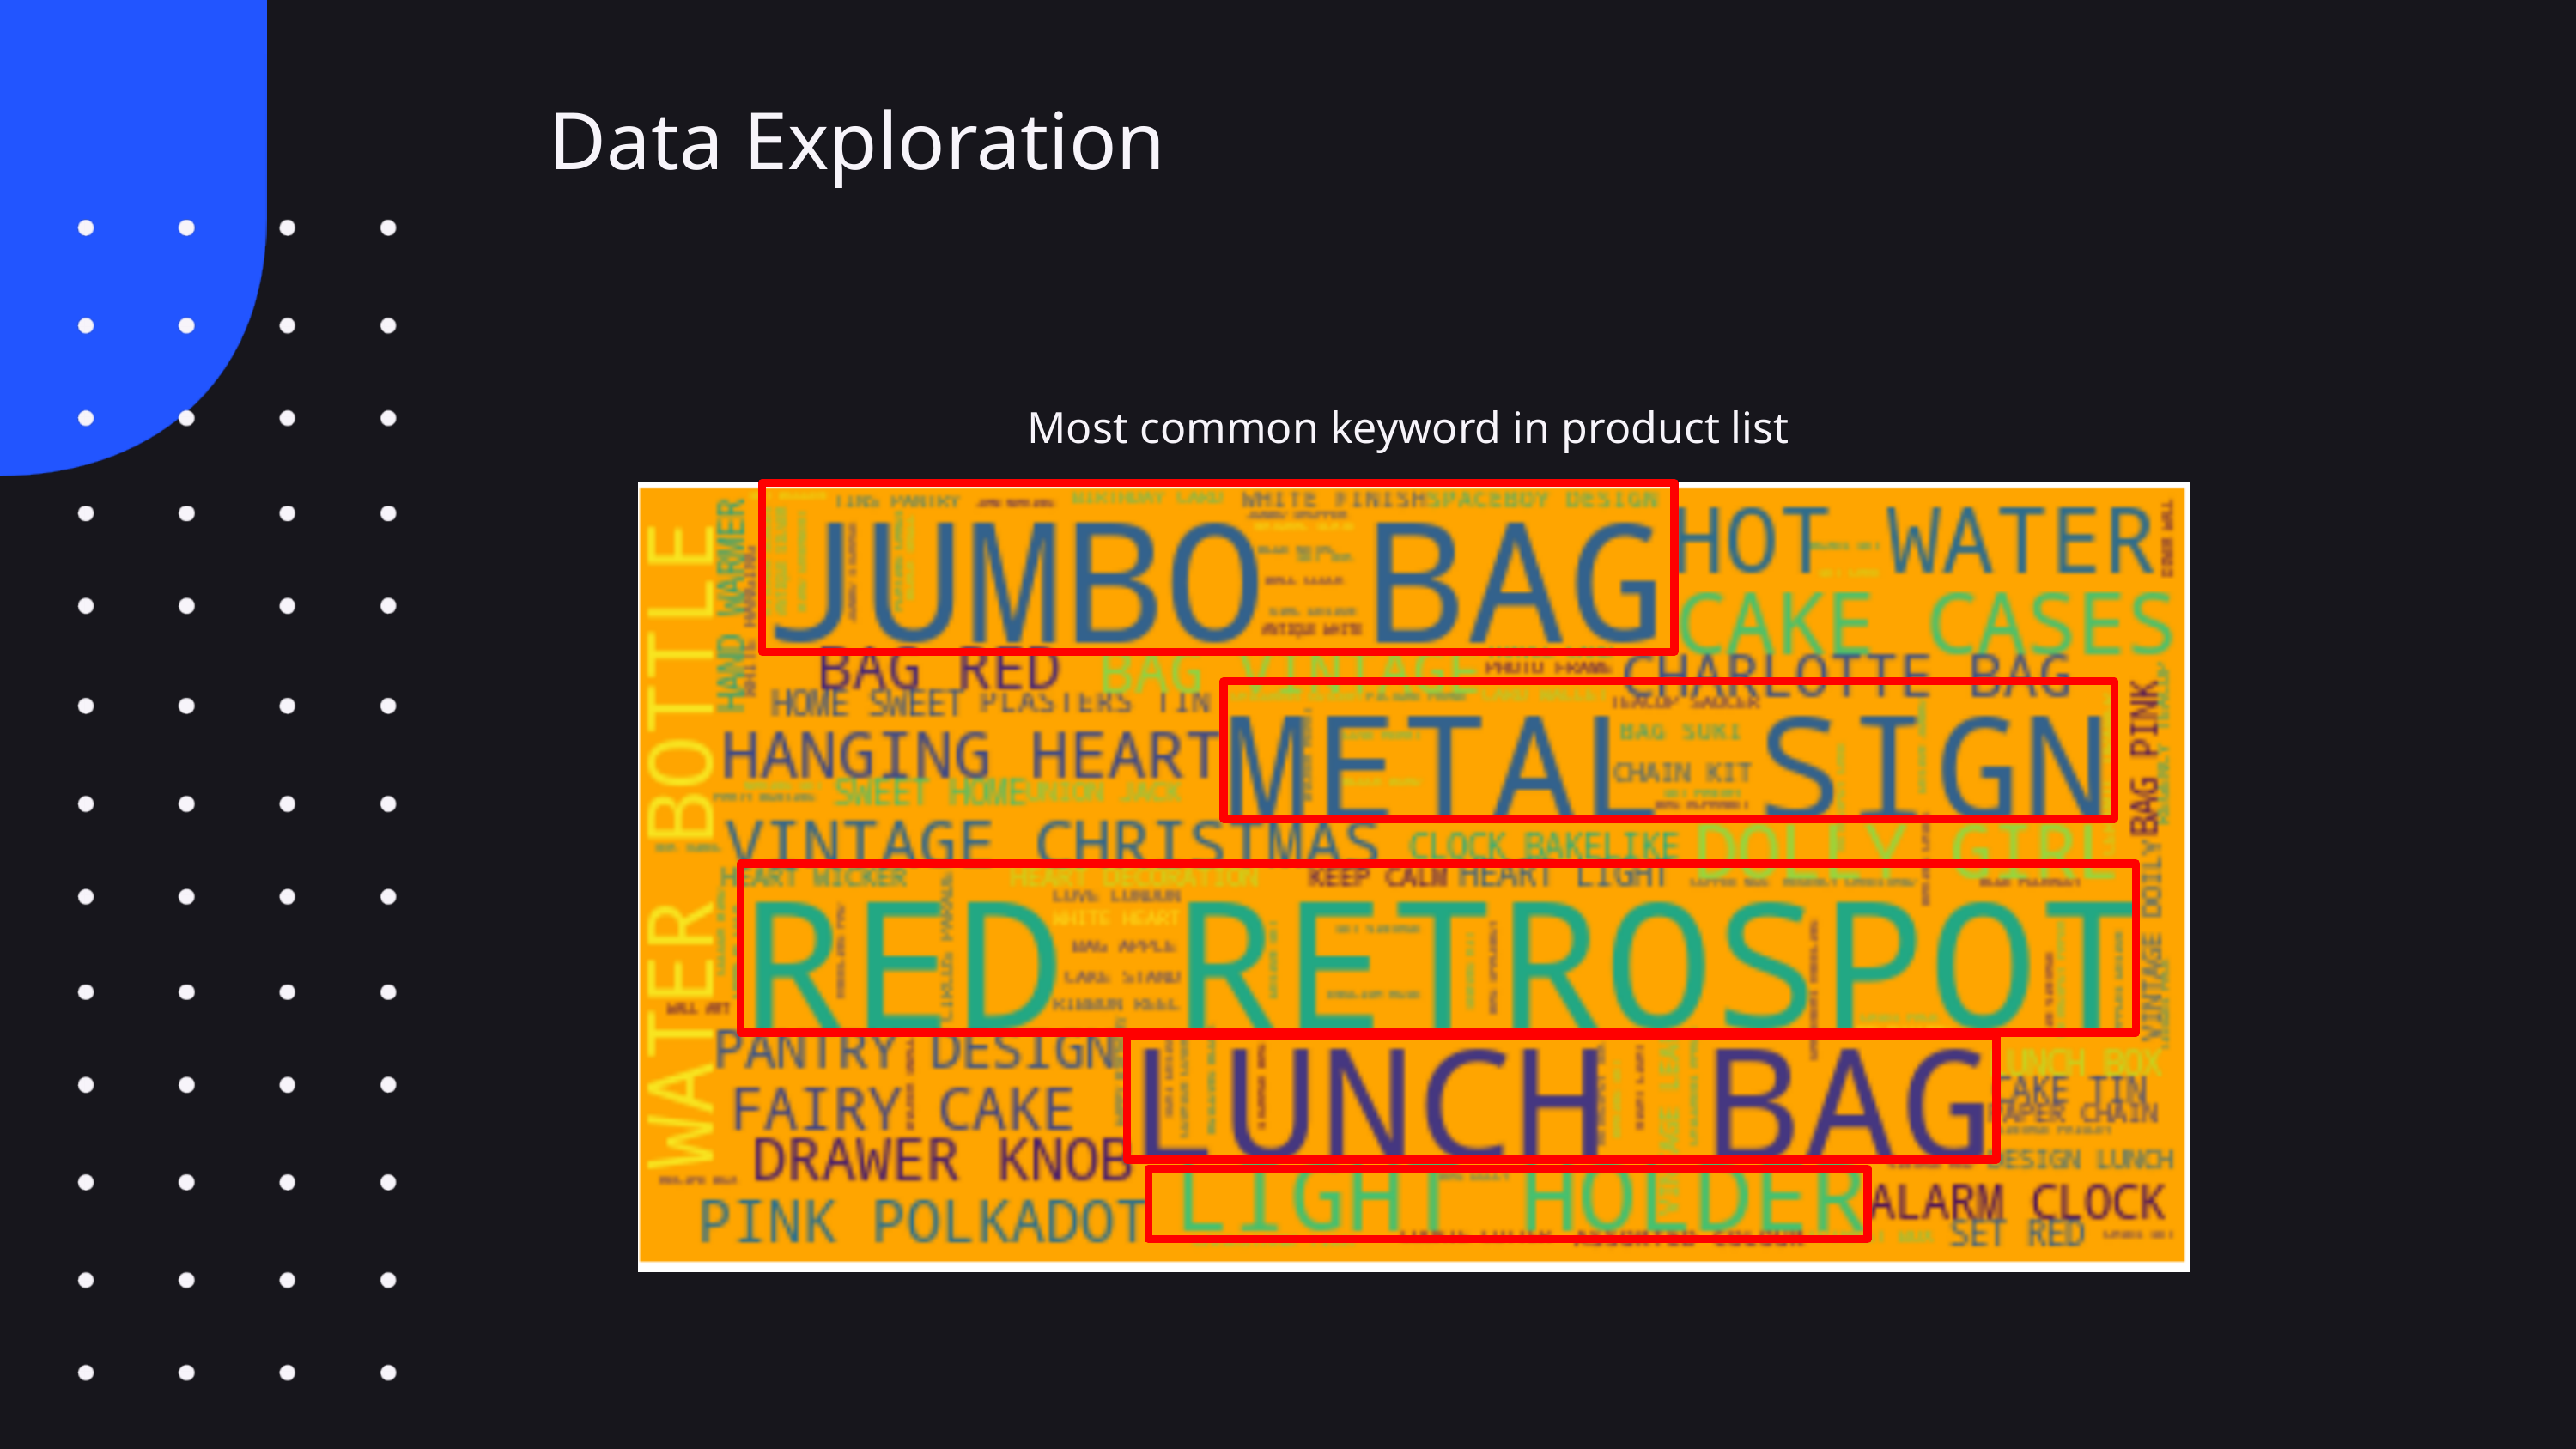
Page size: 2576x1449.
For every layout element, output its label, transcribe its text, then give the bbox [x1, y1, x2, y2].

picture [0, 692, 407, 1099]
picture [0, 0, 407, 621]
picture [0, 1168, 407, 1449]
text_box Data Exploration [536, 93, 1868, 192]
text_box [638, 394, 2190, 1272]
